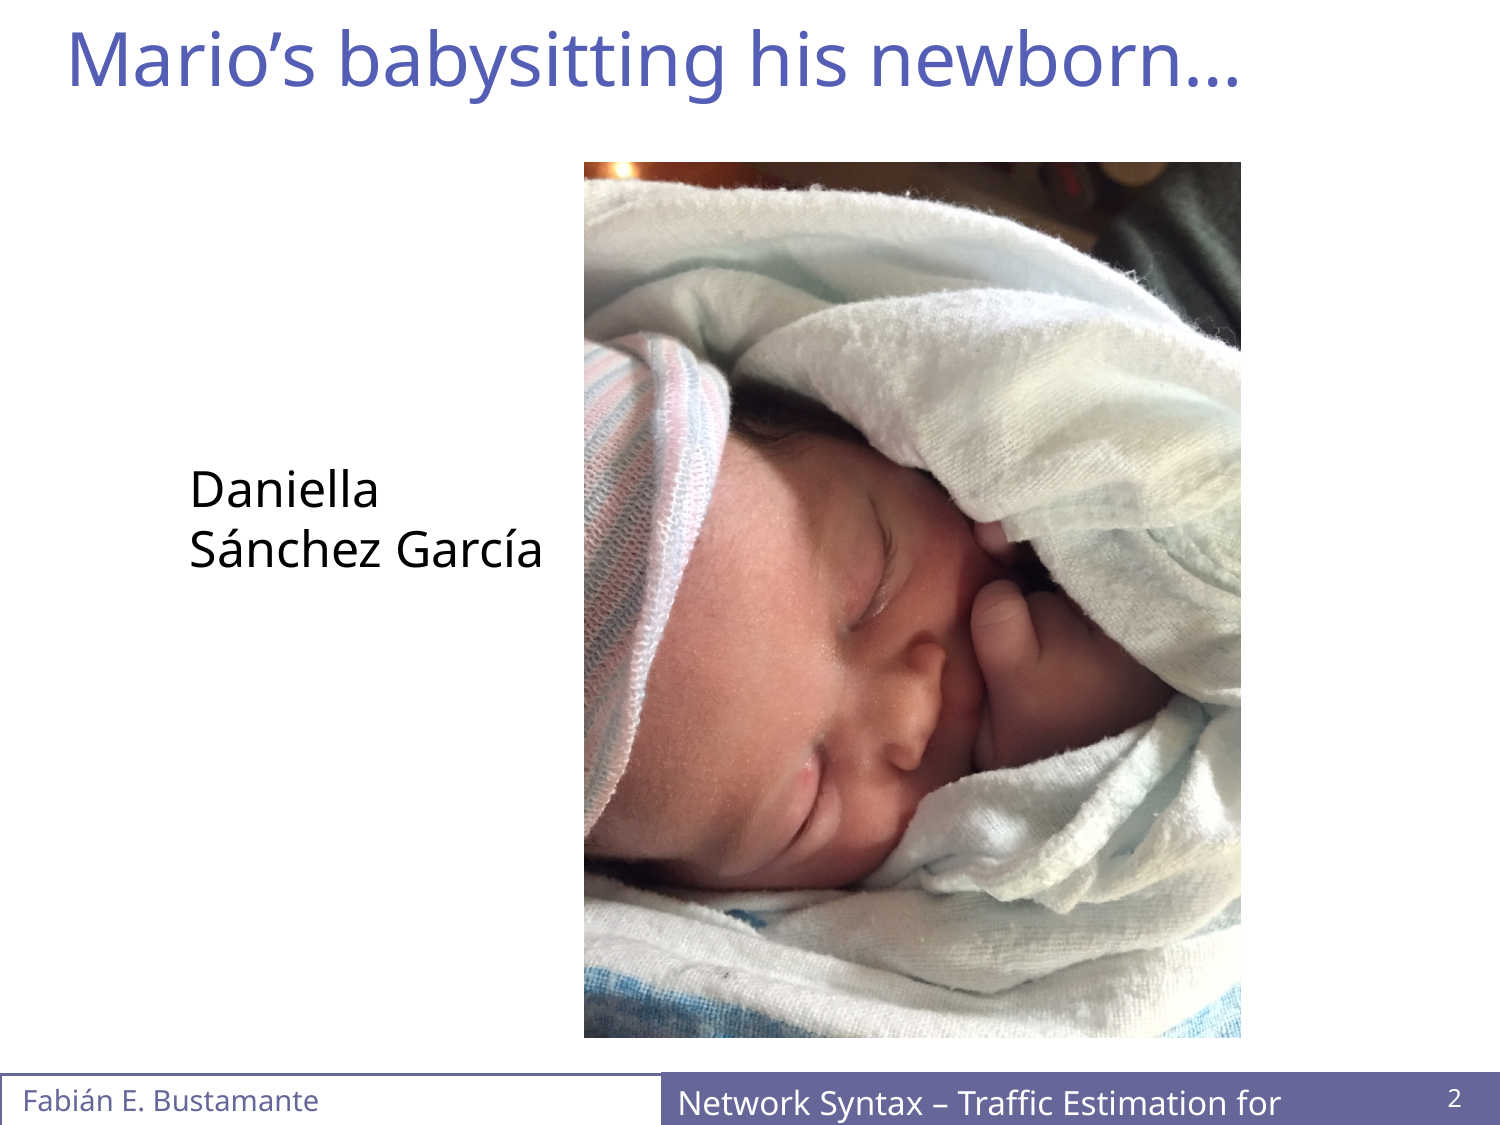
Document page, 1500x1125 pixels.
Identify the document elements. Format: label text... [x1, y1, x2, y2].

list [567, 162, 1253, 1038]
title Mario’s babysitting his newborn… [49, 12, 1451, 101]
text_box Daniella Sánchez García [174, 449, 562, 585]
